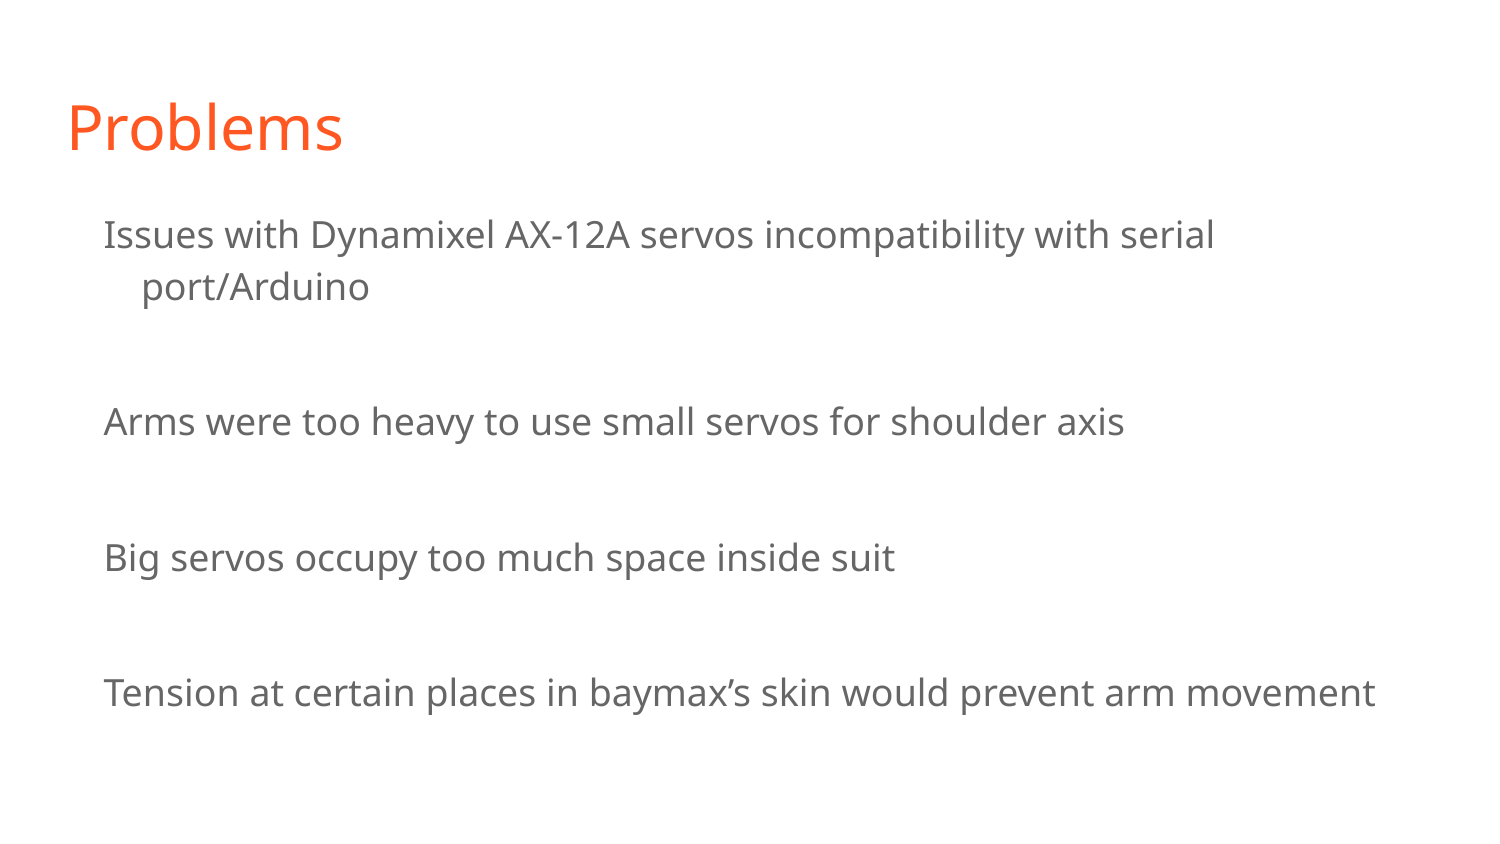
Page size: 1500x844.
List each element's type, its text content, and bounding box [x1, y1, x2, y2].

title Problems [51, 72, 1449, 167]
list Issues with Dynamixel AX-12A servos incompatibility with serial port/Arduino Arms were too heavy to use small servos for shoulder axis Big servos occupy too much space inside suit Tension at certain places in baymax’s skin would prevent arm movement [51, 189, 1449, 681]
